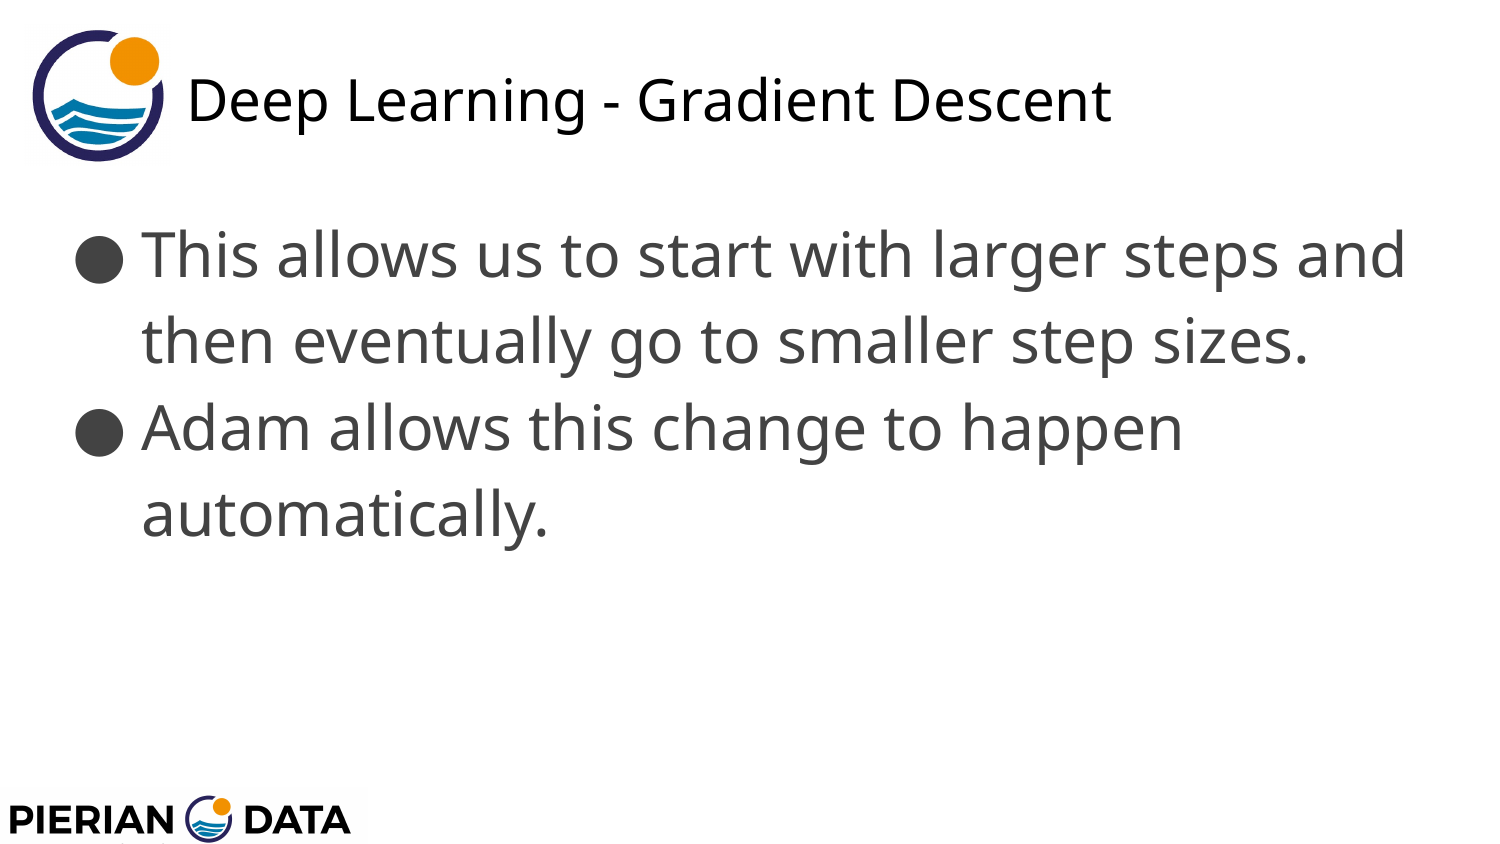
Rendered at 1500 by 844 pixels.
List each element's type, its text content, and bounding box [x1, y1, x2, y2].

picture [24, 24, 172, 167]
list This allows us to start with larger steps and then eventually go to smaller step sizes. Adam allows this change to happen automatically. [51, 189, 1487, 750]
picture [0, 787, 368, 844]
title Deep Learning - Gradient Descent [176, 48, 1449, 143]
